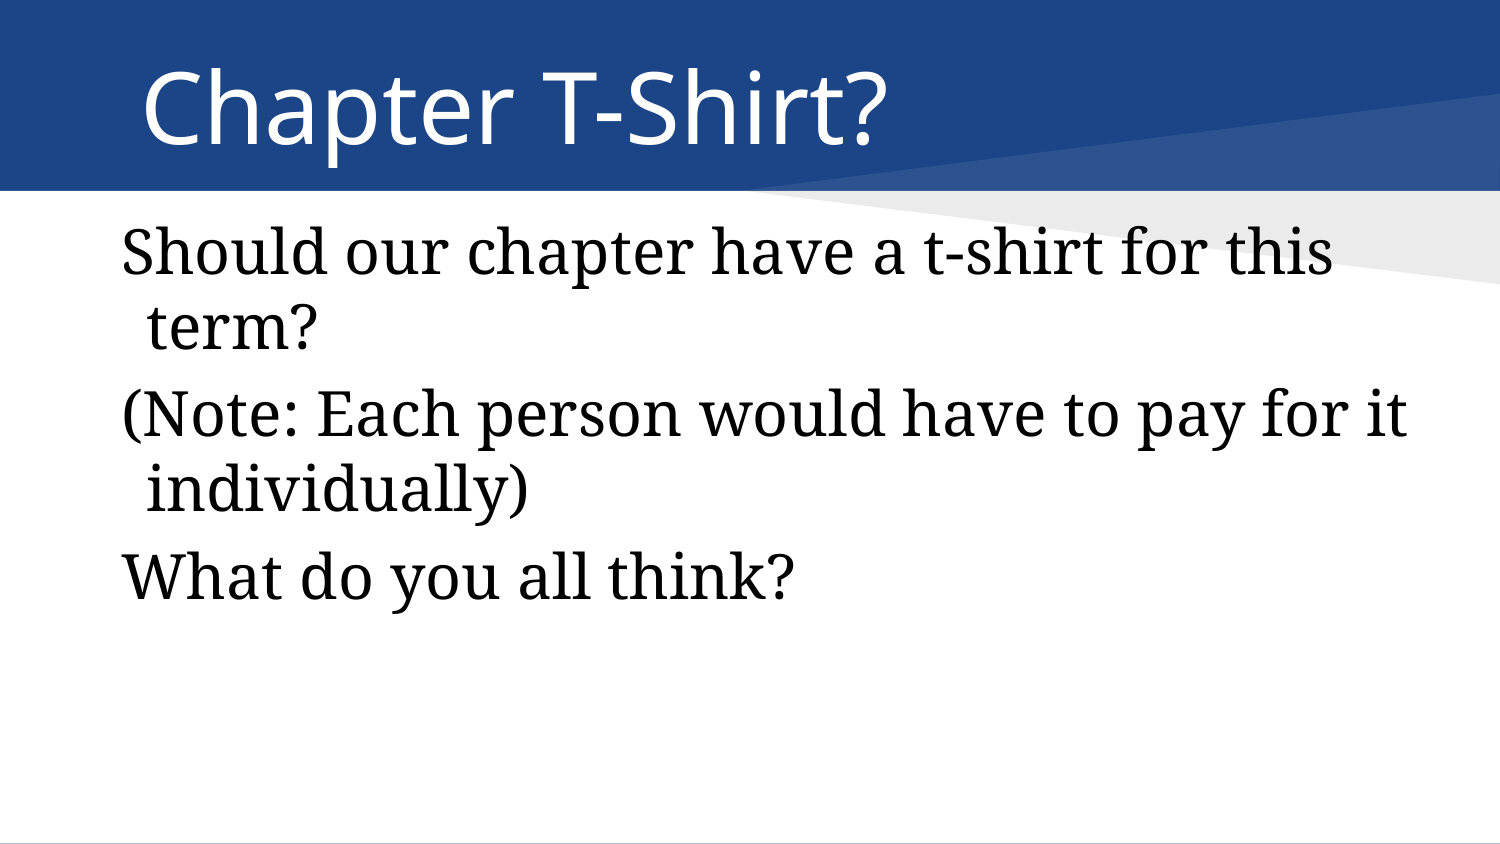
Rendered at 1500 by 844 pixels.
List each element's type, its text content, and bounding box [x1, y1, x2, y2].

title Chapter T-Shirt? [75, 33, 1425, 175]
list Should our chapter have a t-shirt for this term? (Note: Each person would have to pay for it individually) What do you all think? [75, 196, 1425, 808]
